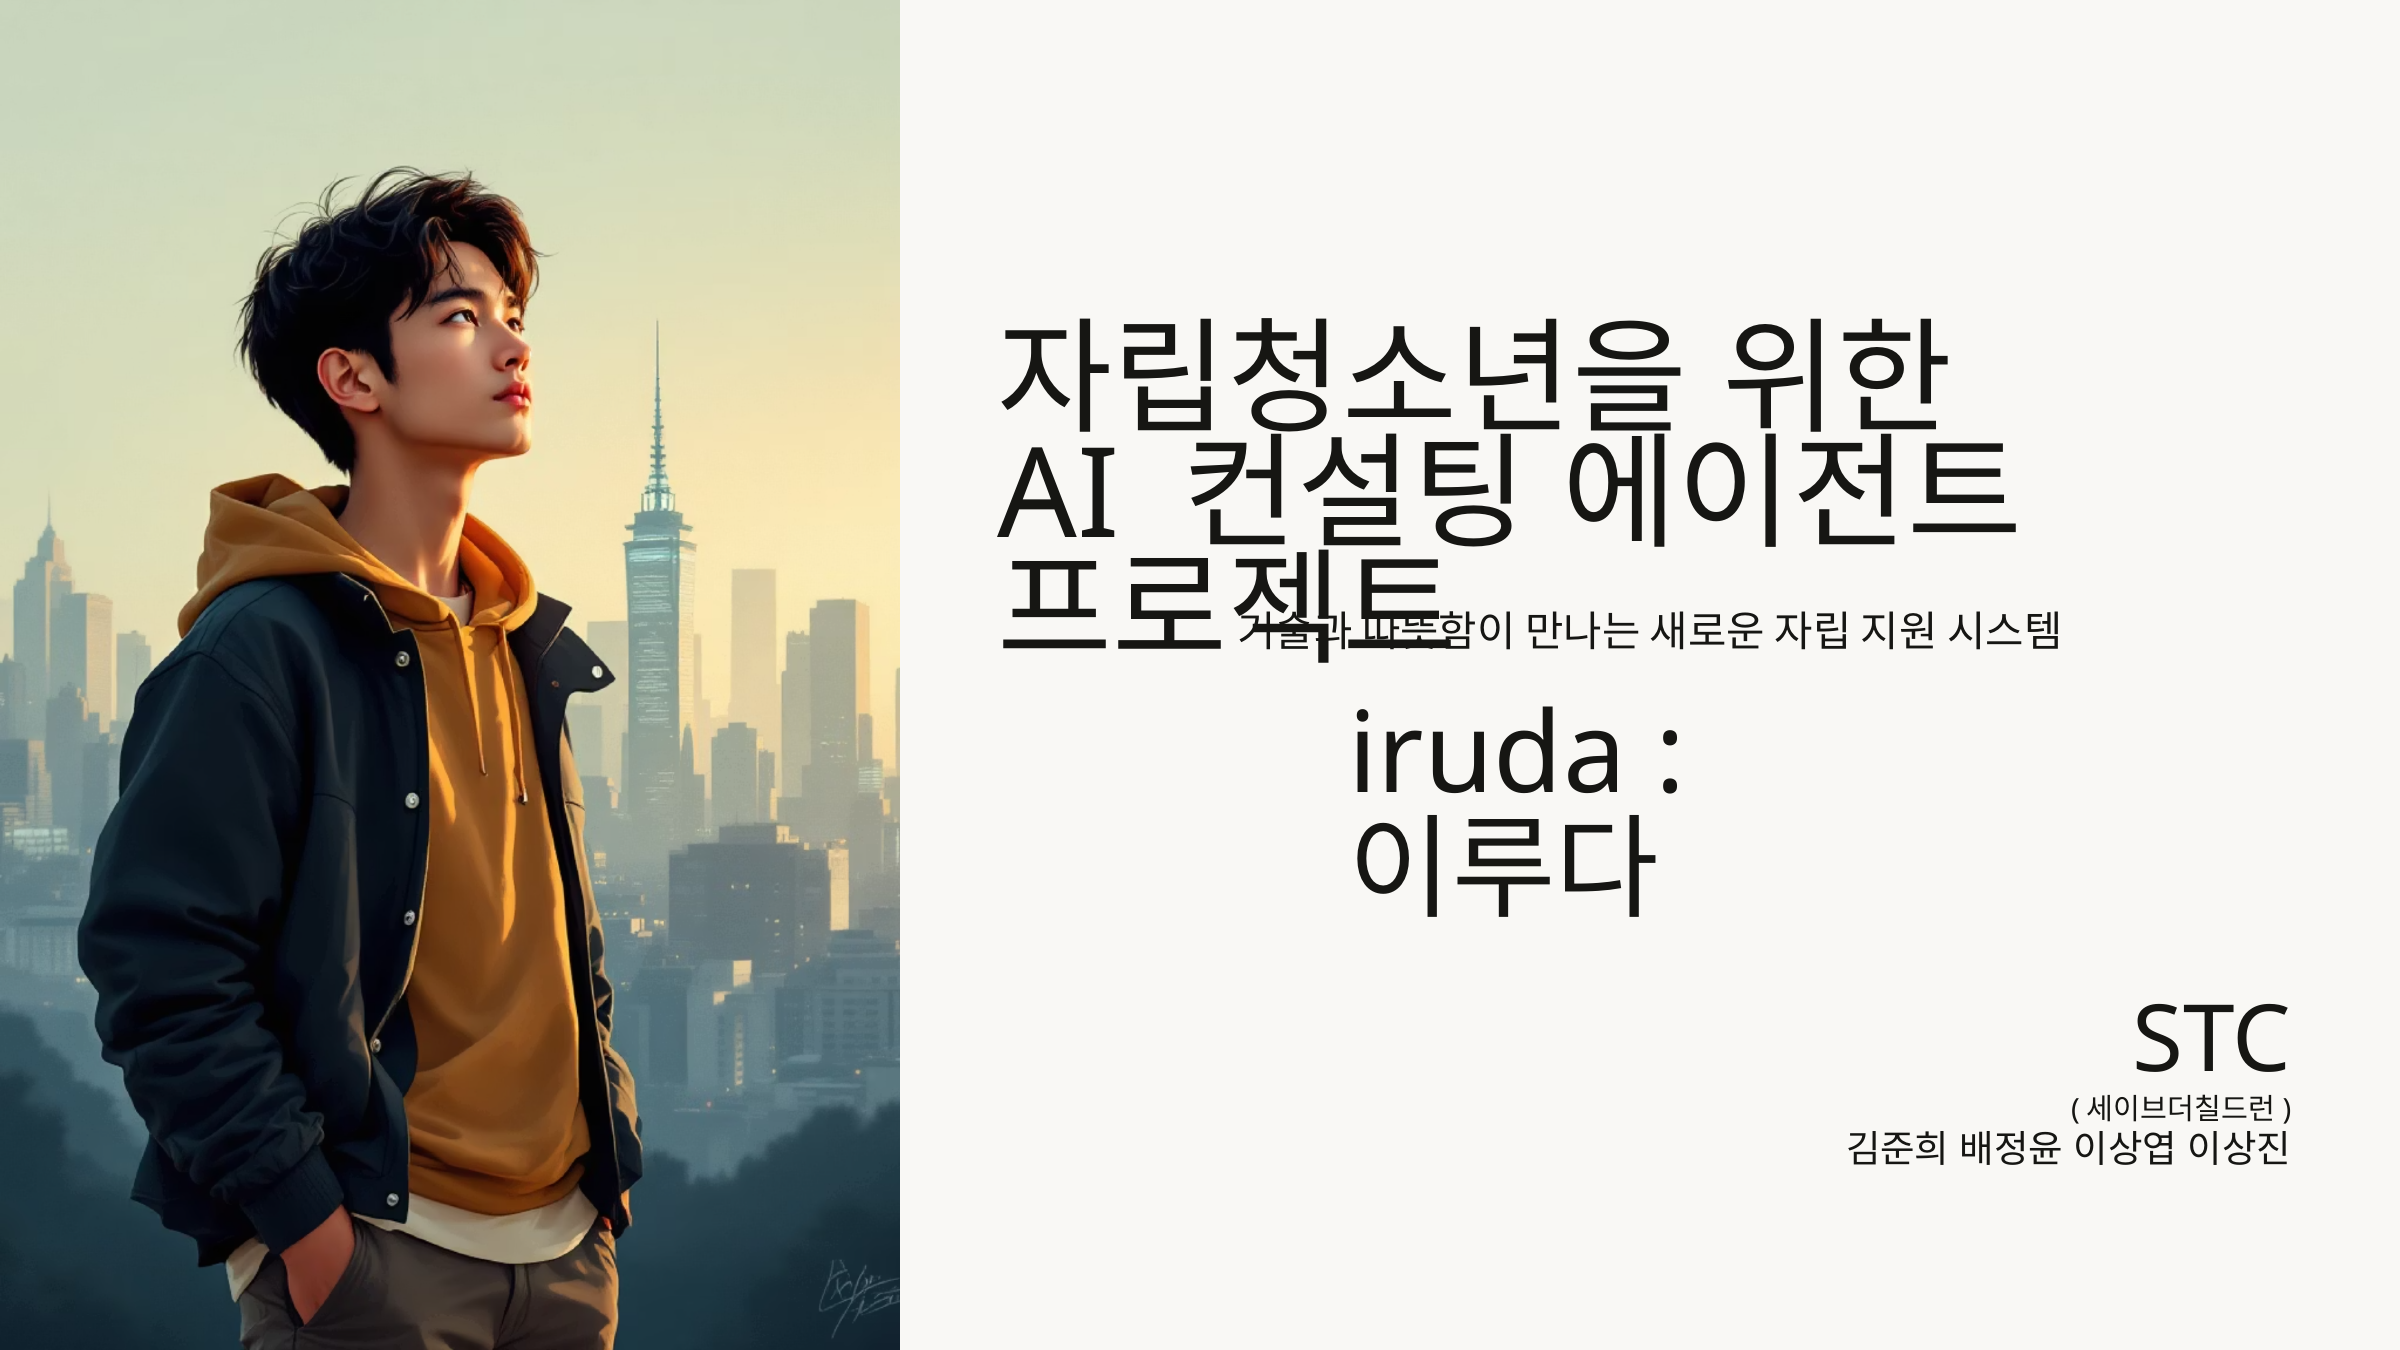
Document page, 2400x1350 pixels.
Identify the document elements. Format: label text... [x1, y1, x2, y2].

text_box iruda : 이루다 [1348, 699, 1971, 852]
text_box 기술과 따뜻함이 만나는 새로운 자립 지원 시스템 [1030, 595, 2270, 655]
picture [0, 0, 900, 1350]
text_box 자립청소년을 위한 AI 컨설팅 에이전트 프로젝트 [997, 331, 2322, 564]
text_box STC (세이브더칠드런) 김준희 배정윤 이상엽 이상진 [1393, 974, 2292, 1226]
